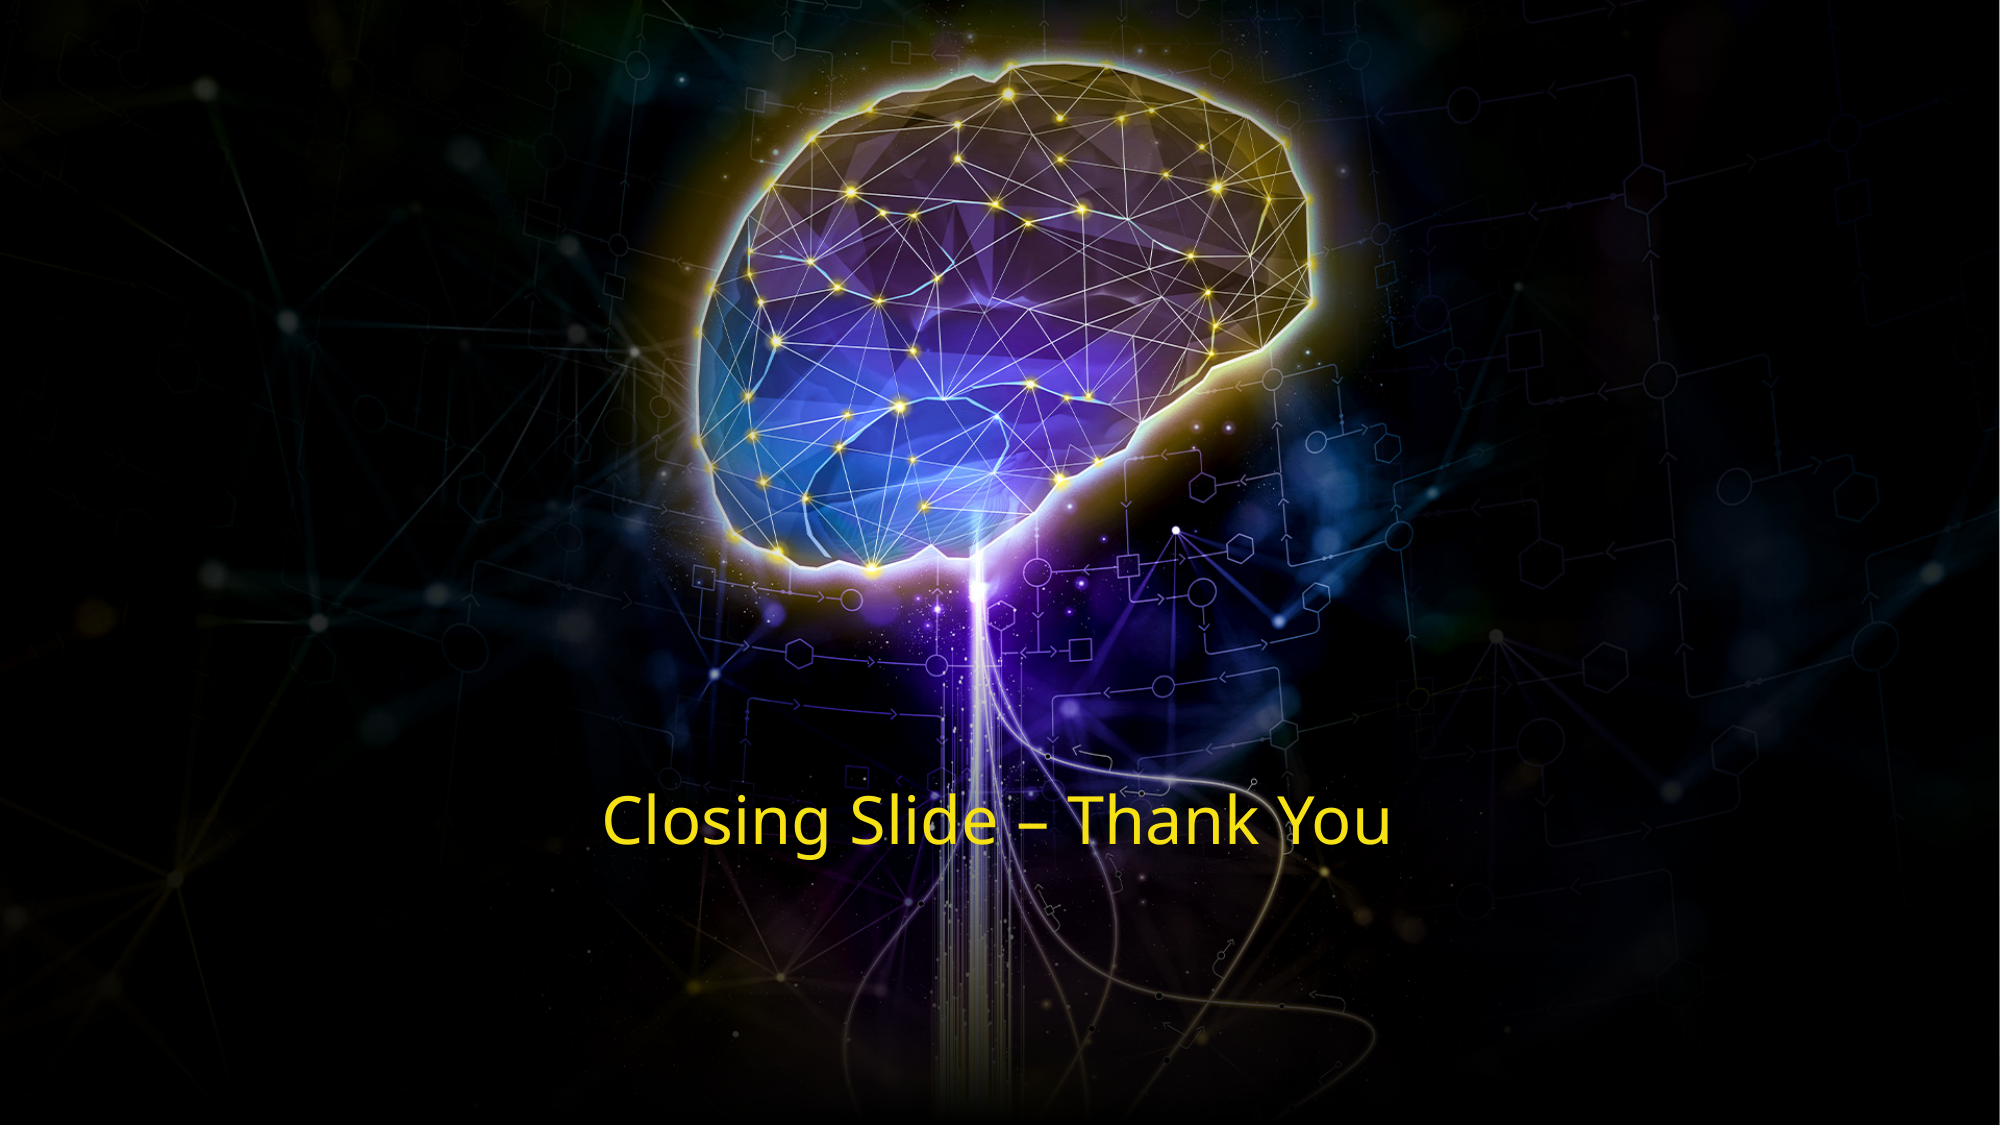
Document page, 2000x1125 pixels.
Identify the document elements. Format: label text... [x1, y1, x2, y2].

picture [0, 0, 2000, 1023]
title Closing Slide – Thank You [107, 601, 1889, 1045]
